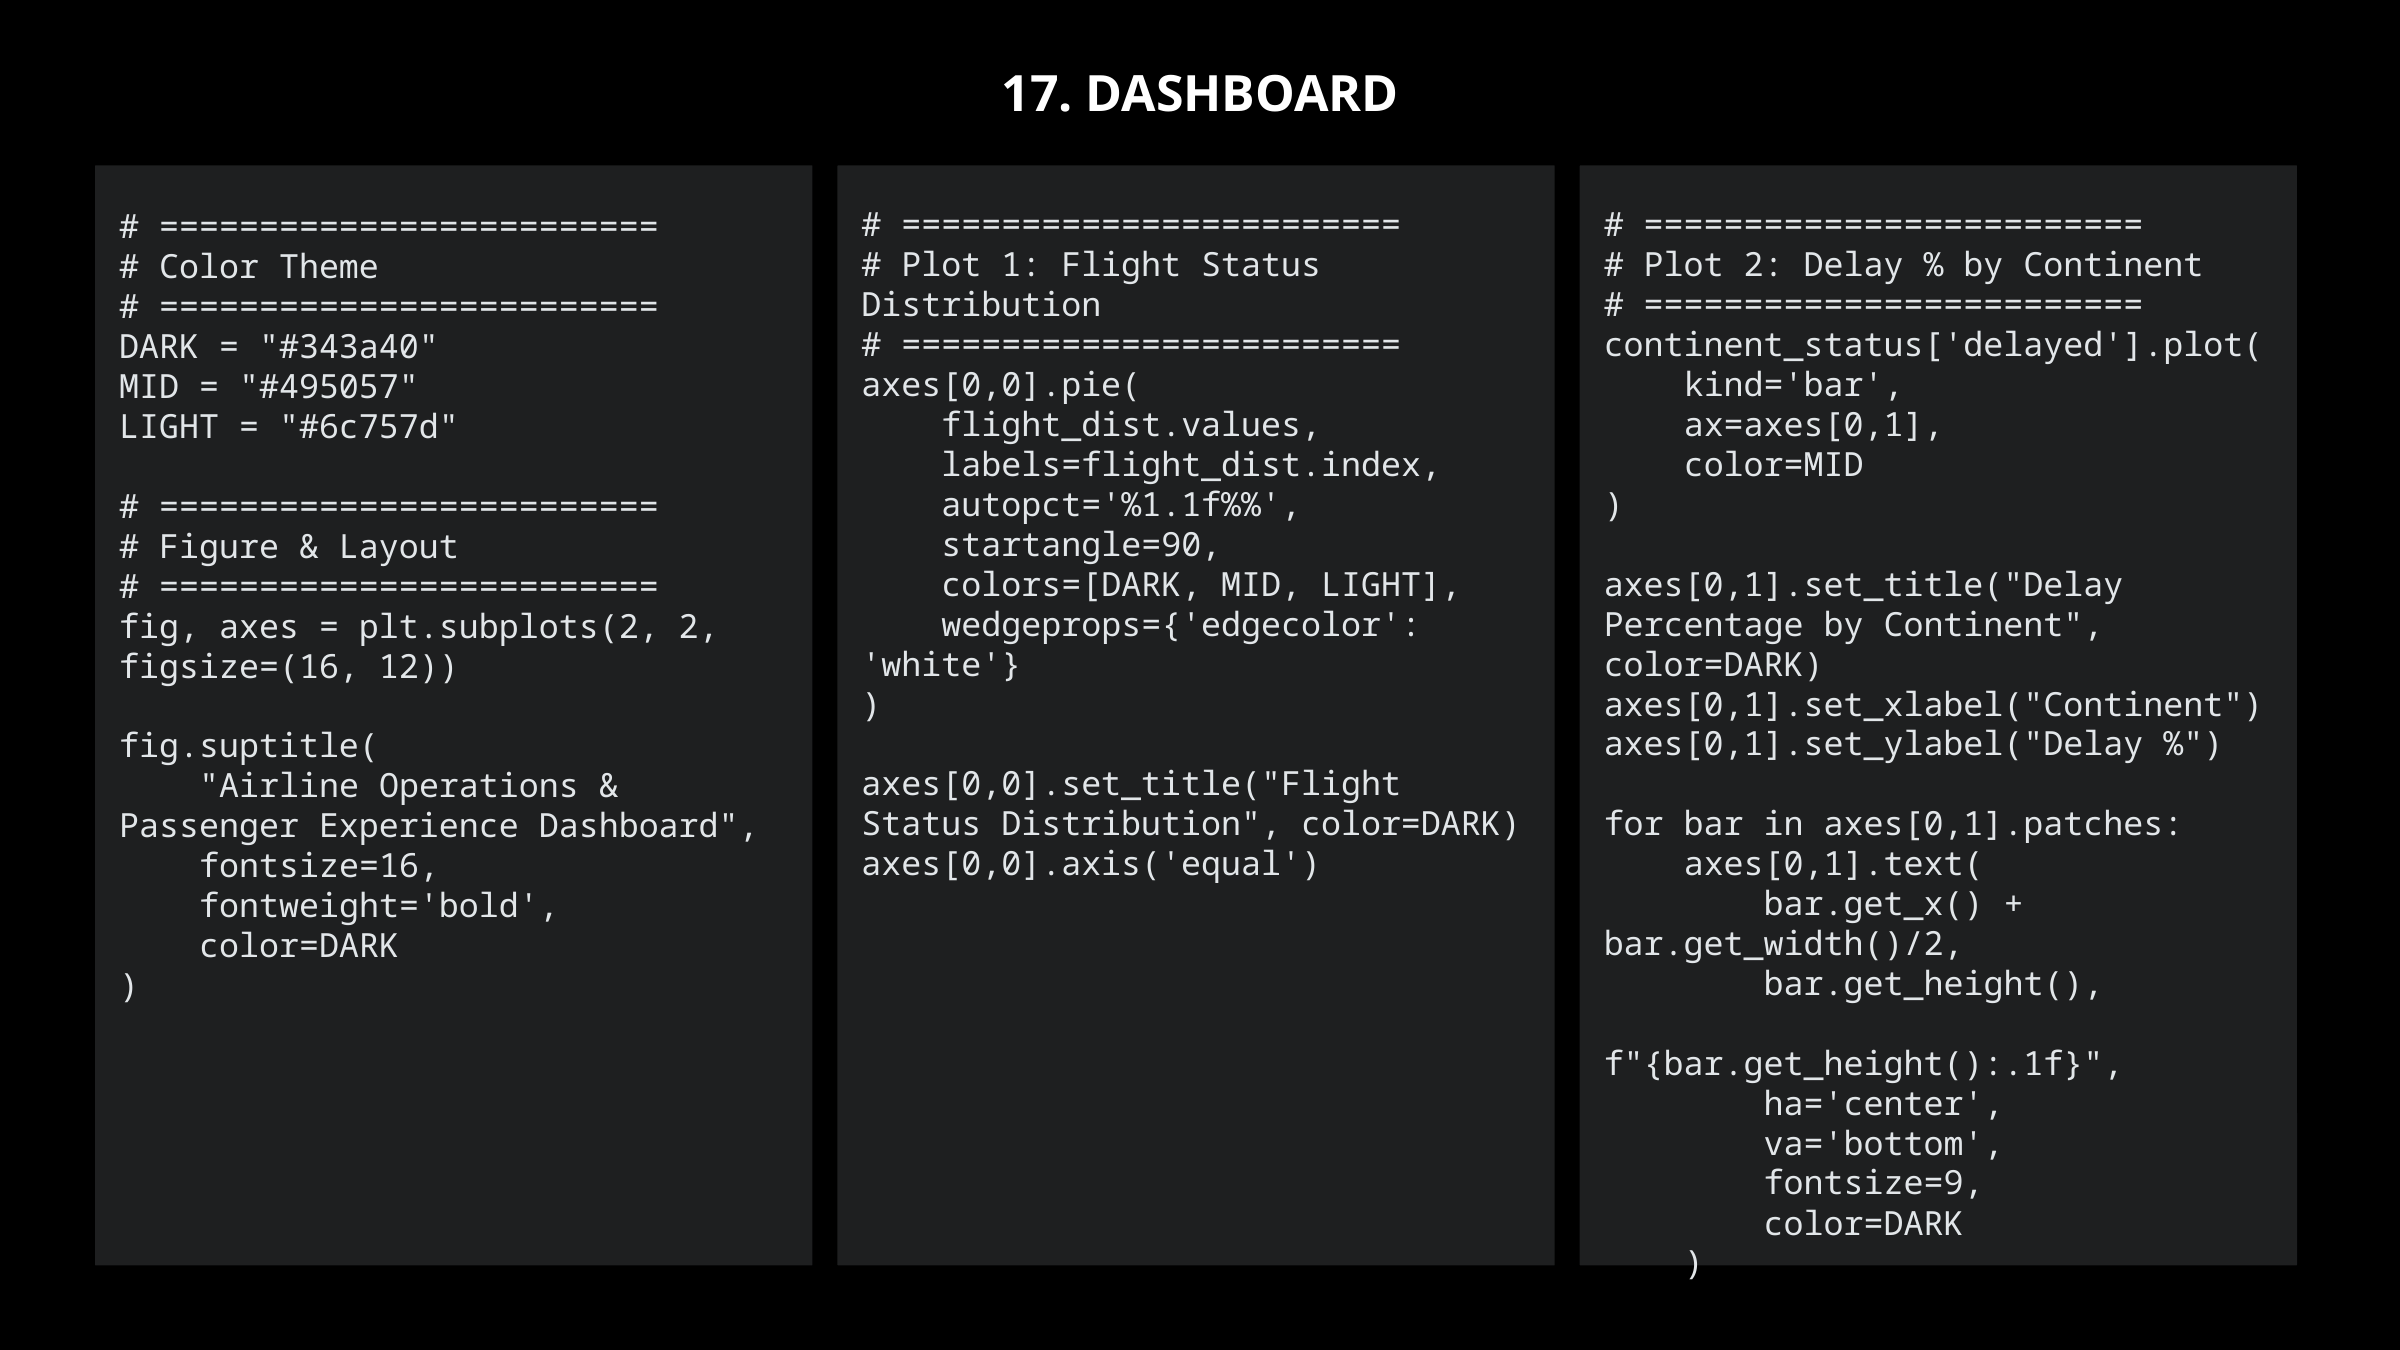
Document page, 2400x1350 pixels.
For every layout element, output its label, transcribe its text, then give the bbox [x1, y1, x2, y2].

text_box [1579, 165, 2298, 1266]
text_box # ========================= # Plot 2: Delay % by Continent # ========================= continent_status['delayed'].plot( kind='bar', ax=axes[0,1], color=MID ) axes[0,1].set_title("Delay Percentage by Continent", color=DARK) axes[0,1].set_xlabel("Continent") axes[0,1].set_ylabel("Delay %") for bar in axes[0,1].patches: axes[0,1].text( bar.get_x() + bar.get_width()/2, bar.get_height(), f"{bar.get_height():.1f}", ha='center', va='bottom', fontsize=9, color=DARK ) [1603, 203, 2274, 1264]
text_box 17. DASHBOARD [973, 84, 1427, 123]
text_box # ========================= # Plot 1: Flight Status Distribution # ========================= axes[0,0].pie( flight_dist.values, labels=flight_dist.index, autopct='%1.1f%%', startangle=90, colors=[DARK, MID, LIGHT], wedgeprops={'edgecolor': 'white'} ) axes[0,0].set_title("Flight Status Distribution", color=DARK) axes[0,0].axis('equal') [861, 203, 1531, 1264]
text_box # ========================= # Color Theme # ========================= DARK = "#343a40" MID = "#495057" LIGHT = "#6c757d" # ========================= # Figure & Layout # ========================= fig, axes = plt.subplots(2, 2, figsize=(16, 12)) fig.suptitle( "Airline Operations & Passenger Experience Dashboard", fontsize=16, fontweight='bold', color=DARK ) [119, 205, 789, 1225]
text_box [837, 165, 1555, 1266]
text_box [95, 165, 813, 1266]
